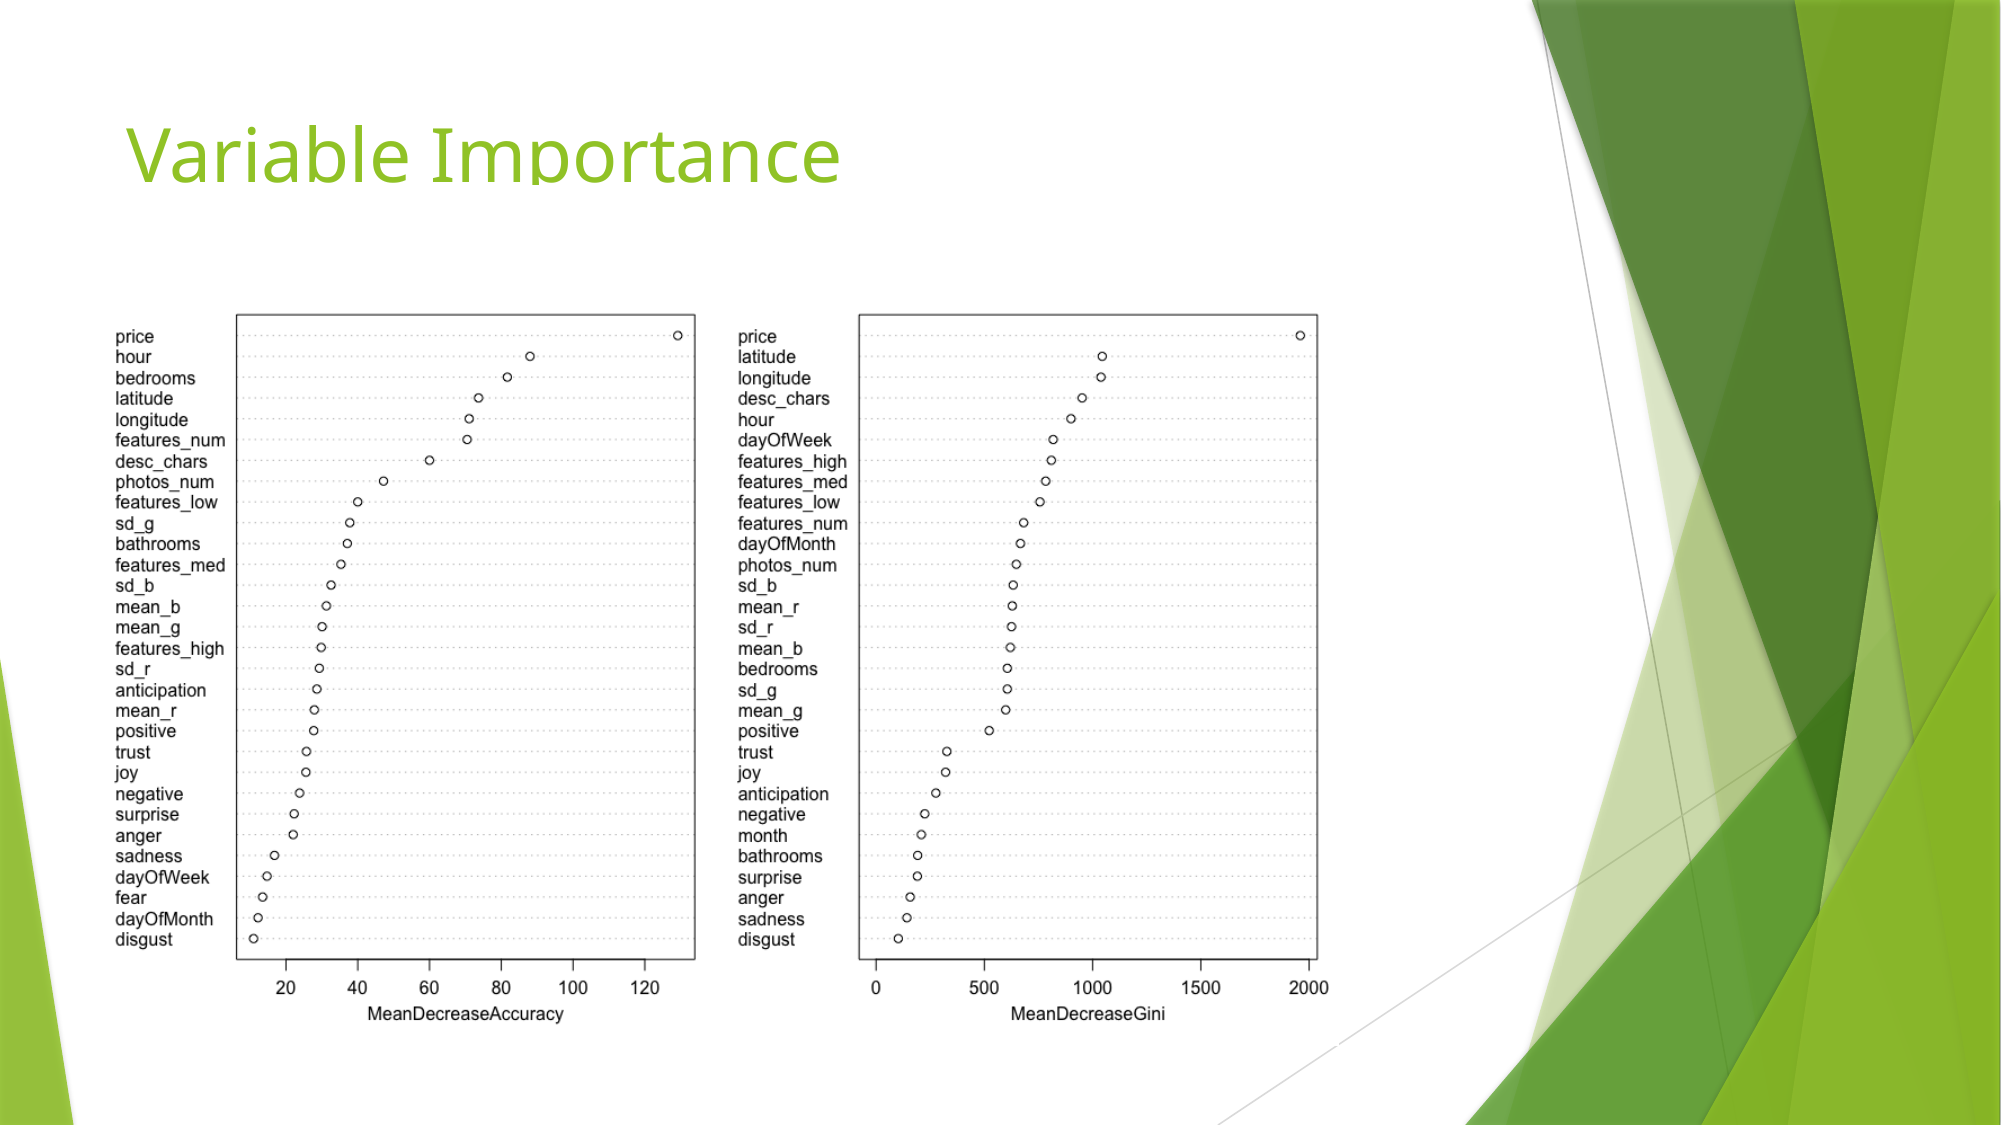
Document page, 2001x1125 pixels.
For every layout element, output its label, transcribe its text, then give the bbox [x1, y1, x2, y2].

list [93, 184, 1339, 1046]
title Variable Importance [111, 99, 1522, 317]
